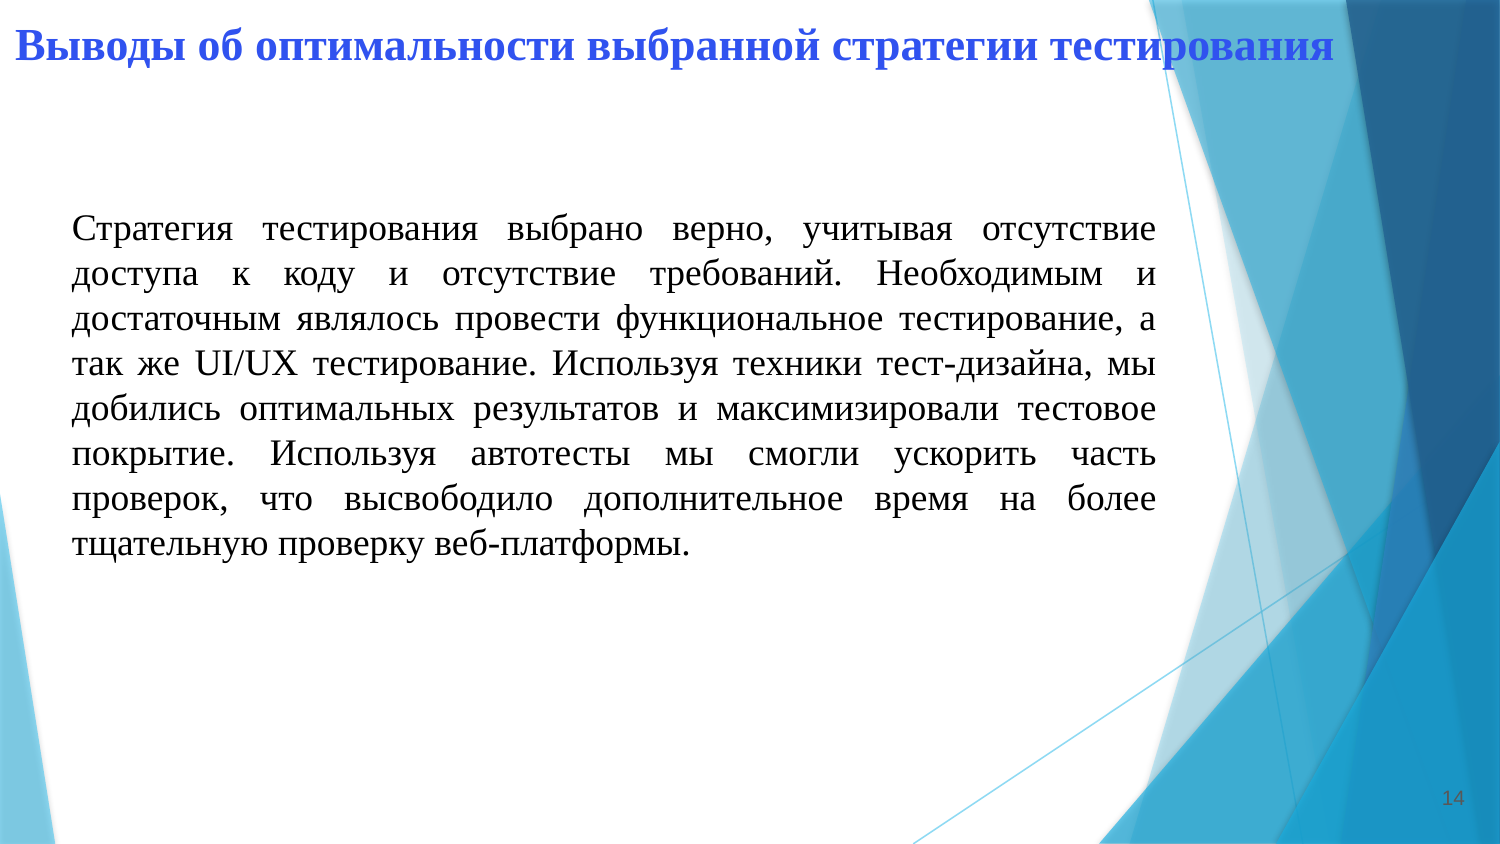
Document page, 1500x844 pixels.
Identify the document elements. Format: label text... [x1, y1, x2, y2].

slide_number 14 [1424, 771, 1480, 824]
title Выводы об оптимальности выбранной стратегии тестирования [0, 0, 1398, 67]
text_box Стратегия тестирования выбрано верно, учитывая отсутствие доступа к коду и отсутствие требований. Необходимым и достаточным являлось провести функциональное тестирование, а так же UI/UX тестирование. Используя техники тест-дизайна, мы добились оптимальных результатов и максимизировали тестовое покрытие. Используя автотесты мы смогли ускорить часть проверок, что высвободило дополнительное время на более тщательную проверку веб-платформы. [56, 195, 1173, 616]
